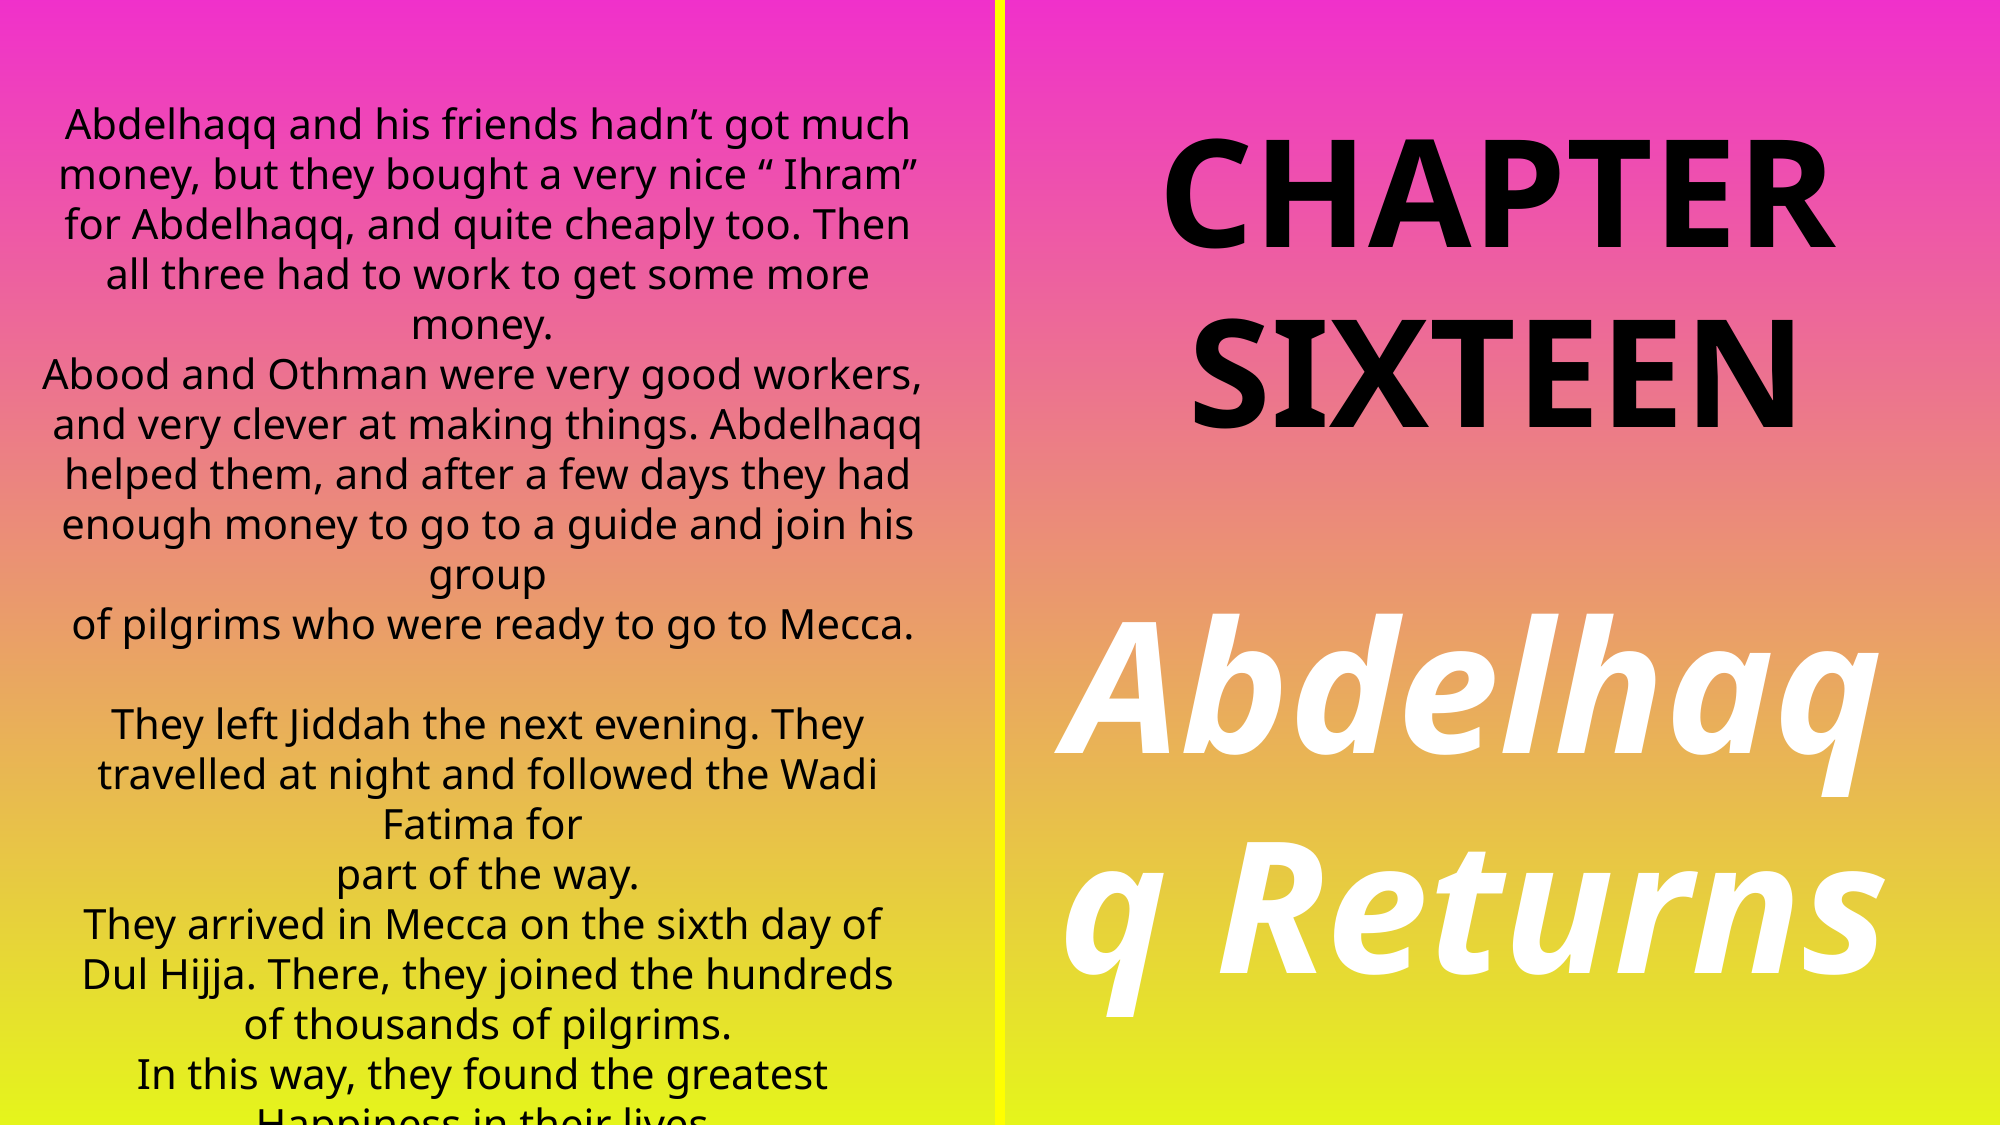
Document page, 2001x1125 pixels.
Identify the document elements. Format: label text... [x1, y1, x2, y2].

text_box Abdelhaqq Returns [1040, 562, 1908, 1017]
text_box CHAPTER SIXTEEN [1020, 90, 1975, 615]
text_box [1005, 0, 1021, 1125]
text_box [1021, 0, 2000, 1125]
text_box [0, 0, 995, 1125]
text_box Abdelhaqq and his friends hadn’t got much money, but they bought a very nice “ Ihram” for Abdelhaqq, and quite cheaply too. Then all three had to work to get some more money. Abood and Othman were very good workers, and very clever at making things. Abdelhaqq helped them, and after a few days they had enough money to go to a guide and join his group of pilgrims who were ready to go to Mecca. They left Jiddah the next evening. They travelled at night and followed the Wadi Fatima for part of the way. They arrived in Mecca on the sixth day of Dul Hijja. There, they joined the hundreds of thousands of pilgrims. In this way, they found the greatest Happiness in their lives. [26, 90, 950, 1125]
